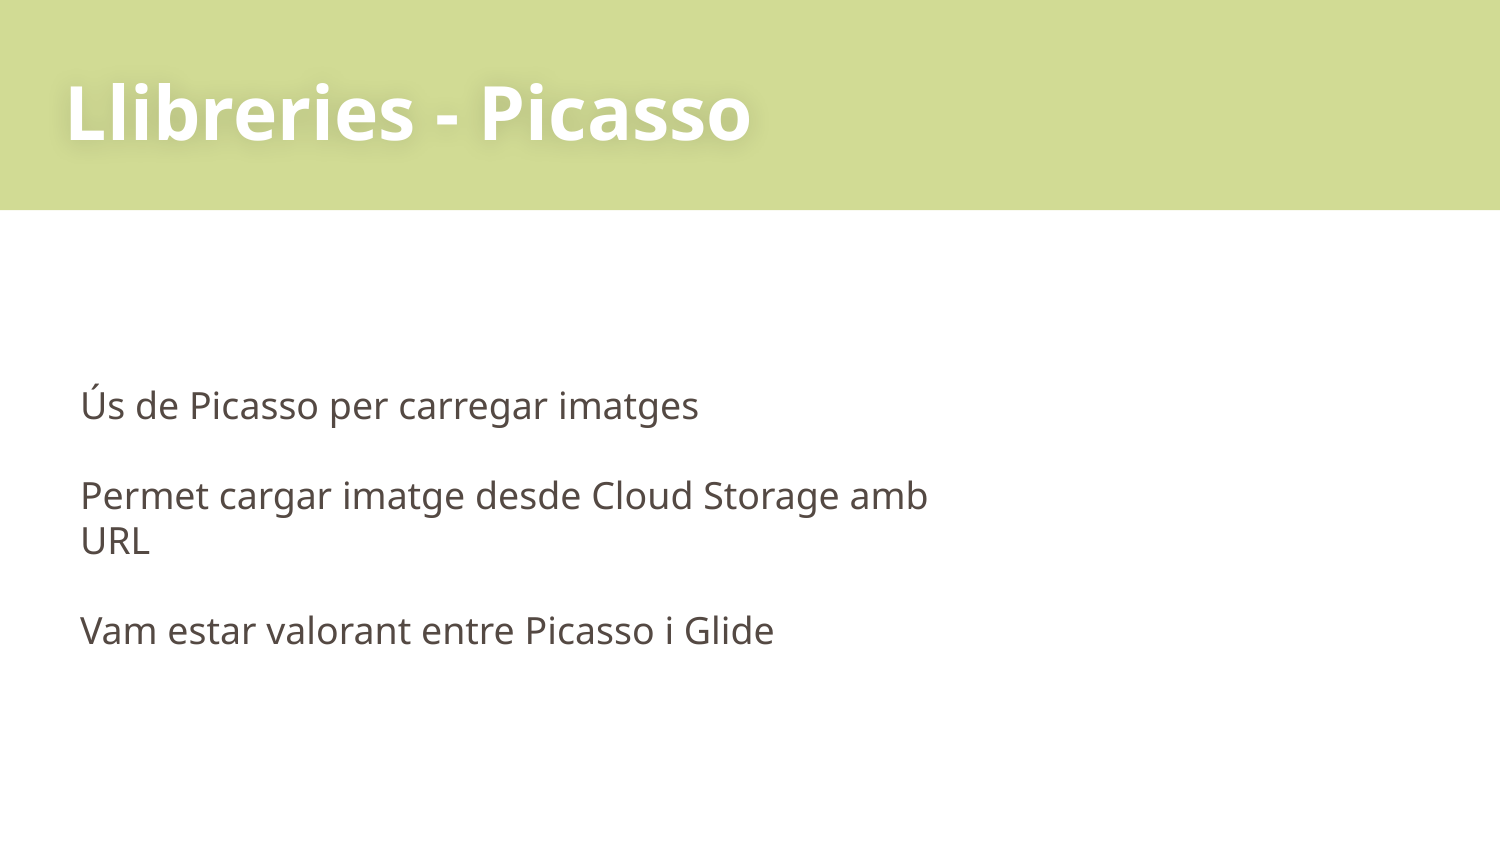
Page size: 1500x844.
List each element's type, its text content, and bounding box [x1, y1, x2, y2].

title Llibreries - Picasso [49, 50, 1015, 192]
text_box [0, 0, 1500, 211]
text_box Ús de Picasso per carregar imatges Permet cargar imatge desde Cloud Storage amb URL Vam estar valorant entre Picasso i Glide [65, 367, 1015, 815]
